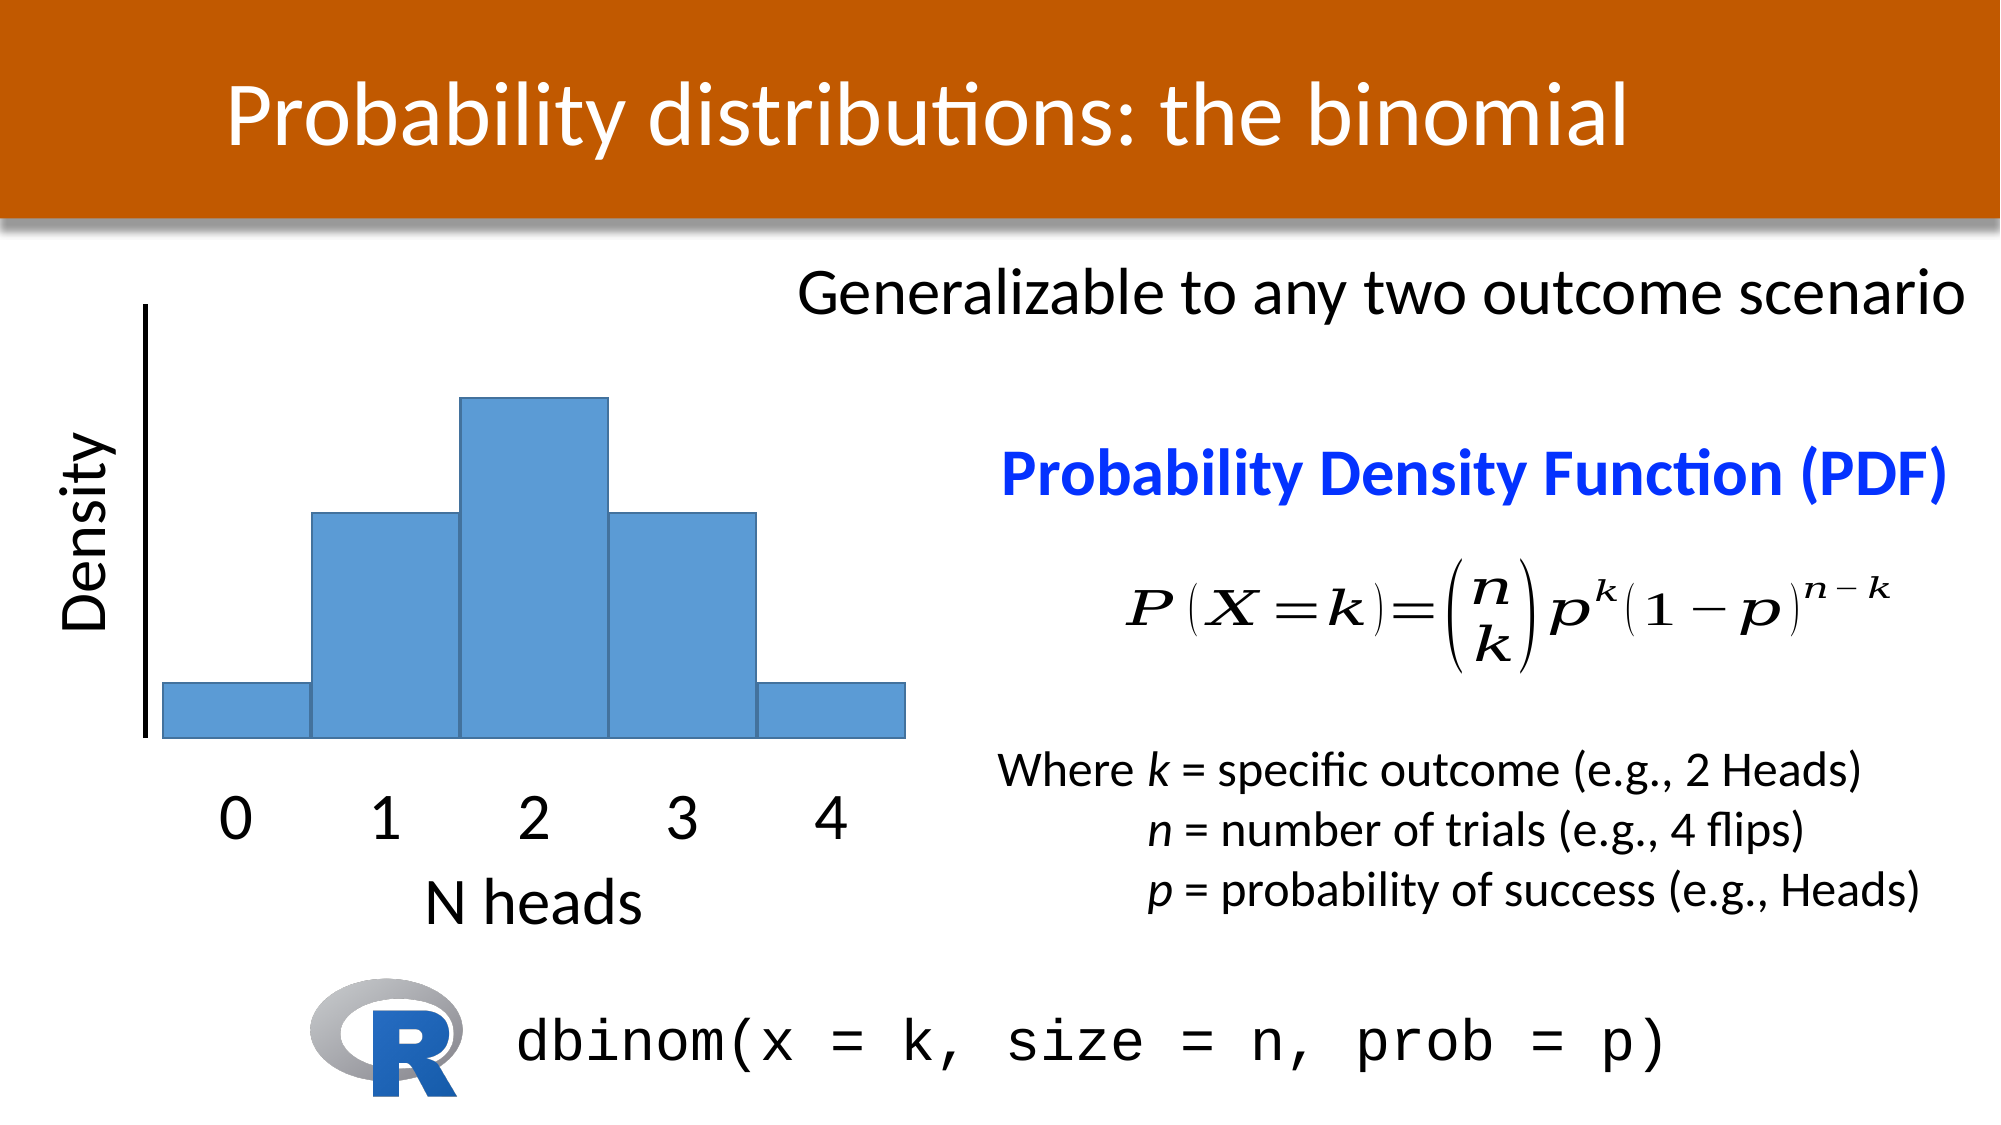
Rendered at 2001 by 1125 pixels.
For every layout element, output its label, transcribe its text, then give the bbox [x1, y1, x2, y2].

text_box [310, 978, 1690, 1097]
text_box Generalizable to any two outcome scenario [755, 241, 1983, 336]
text_box Probability distributions: the binomial [210, 17, 2000, 201]
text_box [31, 303, 906, 947]
text_box Where k = specific outcome (e.g., 2 Heads) n = number of trials (e.g., 4 flips) p = probability of success (e.g., Heads) [982, 728, 2000, 924]
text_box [982, 421, 1970, 678]
text_box [0, 0, 2000, 219]
